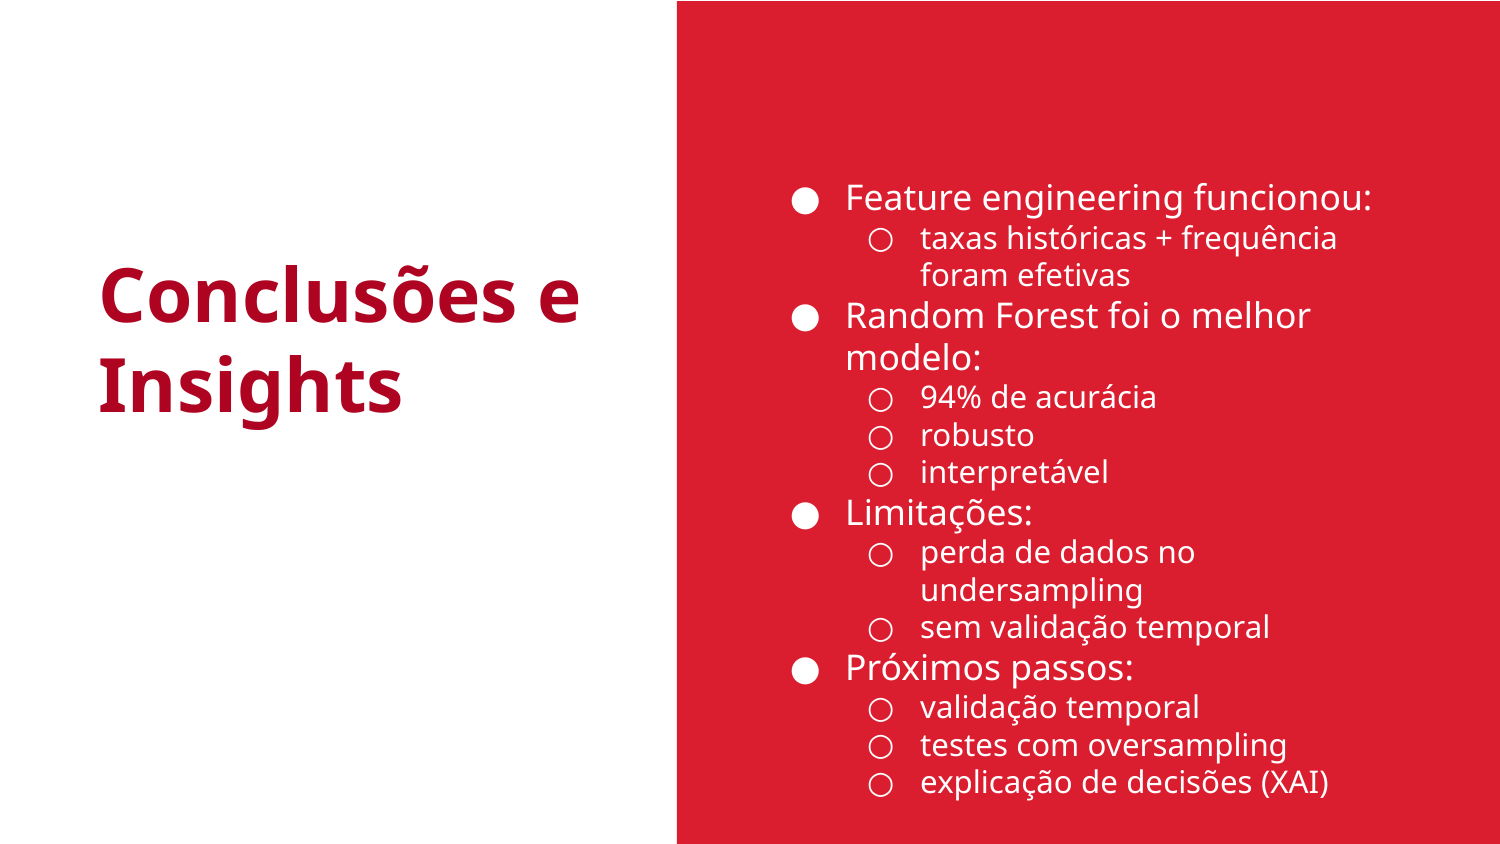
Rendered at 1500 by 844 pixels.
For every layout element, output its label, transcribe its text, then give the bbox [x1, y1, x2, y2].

text_box Feature engineering funcionou: taxas históricas + frequência foram efetivas Random Forest foi o melhor modelo: 94% de acurácia robusto interpretável Limitações: perda de dados no undersampling sem validação temporal Próximos passos: validação temporal testes com oversampling explicação de decisões (XAI) [755, 160, 1438, 815]
text_box [676, 1, 1500, 844]
text_box Conclusões e Insights [83, 232, 671, 732]
